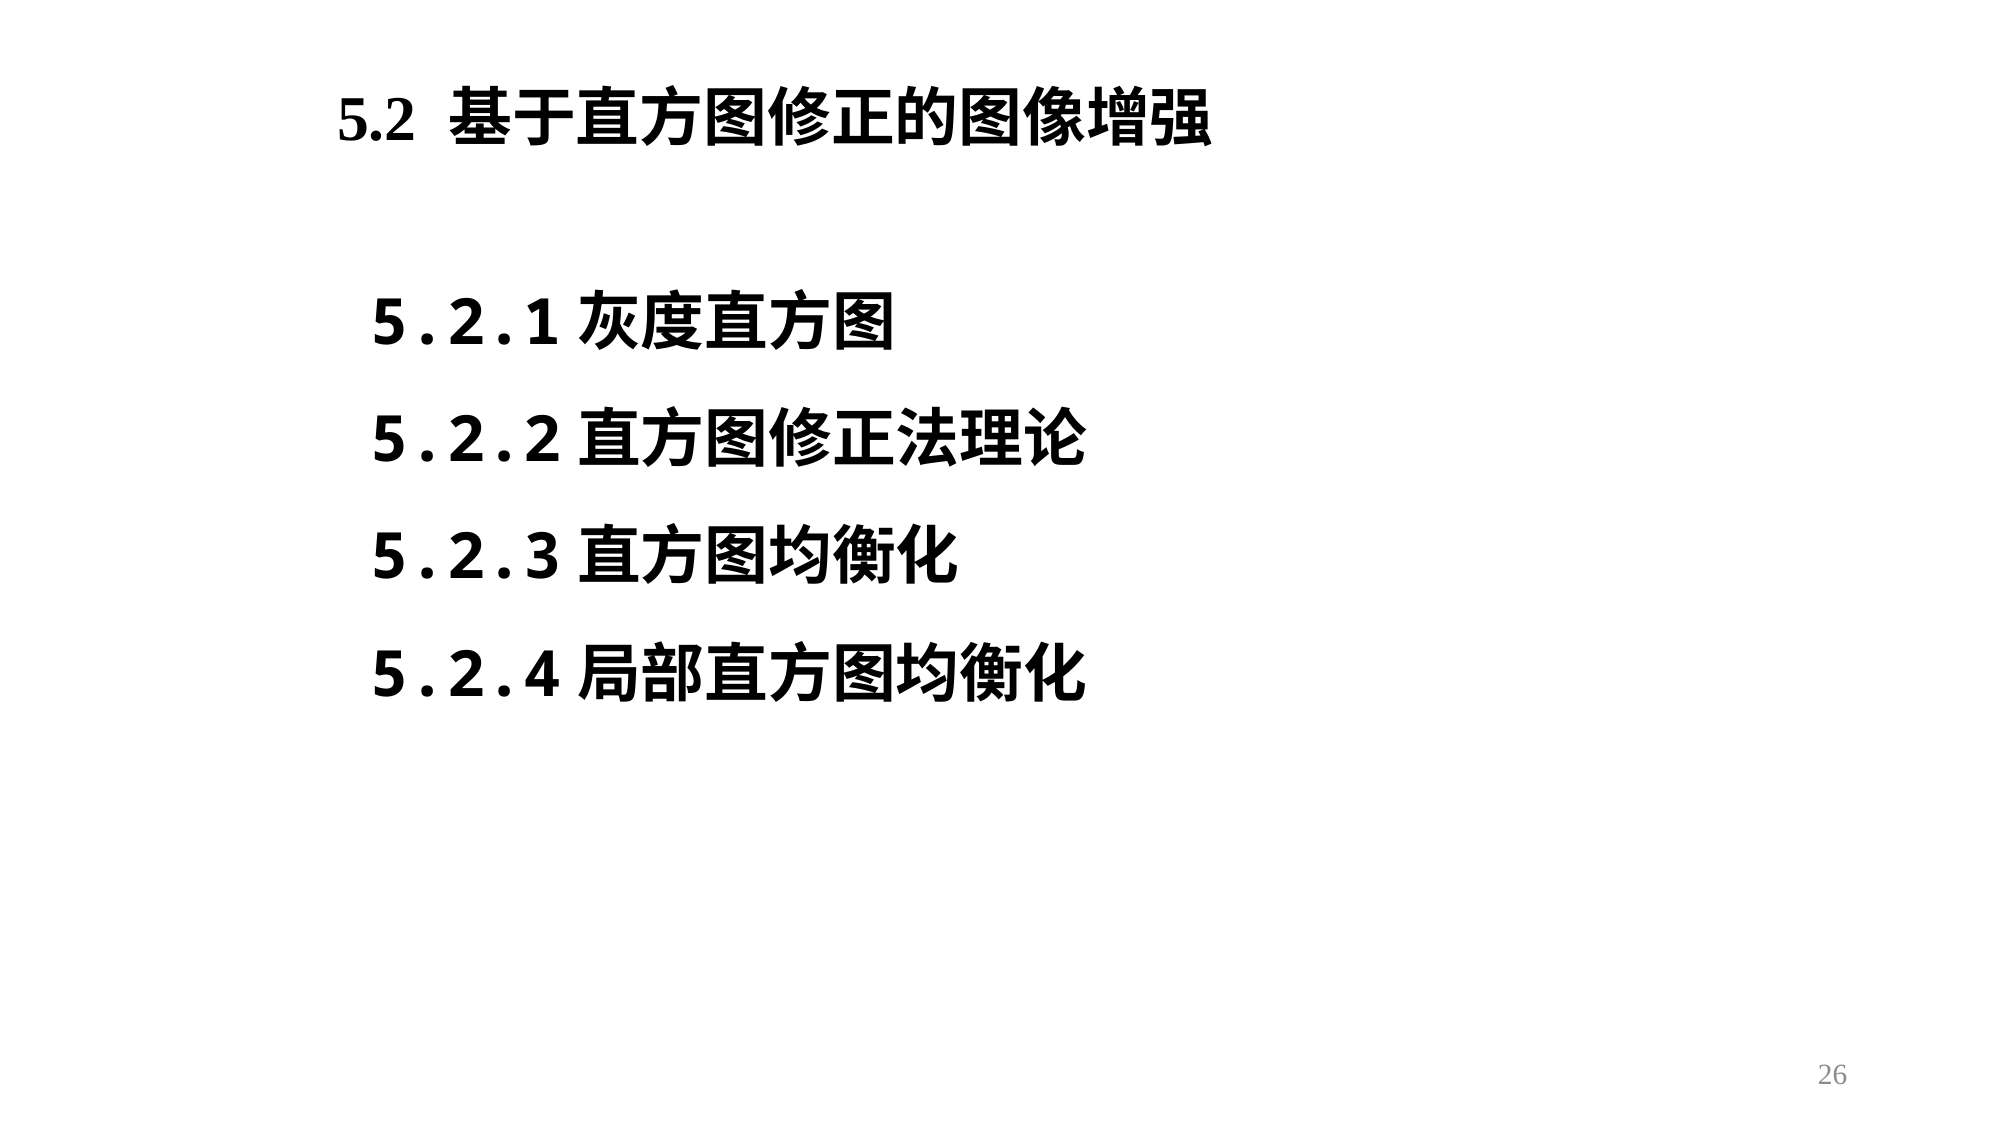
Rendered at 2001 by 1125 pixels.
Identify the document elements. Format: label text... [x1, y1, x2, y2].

text_box 5.2.1灰度直方图 5.2.2直方图修正法理论 5.2.3直方图均衡化 5.2.4局部直方图均衡化 [355, 257, 1598, 717]
slide_number 26 [1412, 1042, 1863, 1103]
text_box 5.2 基于直方图修正的图像增强 [322, 50, 1355, 180]
